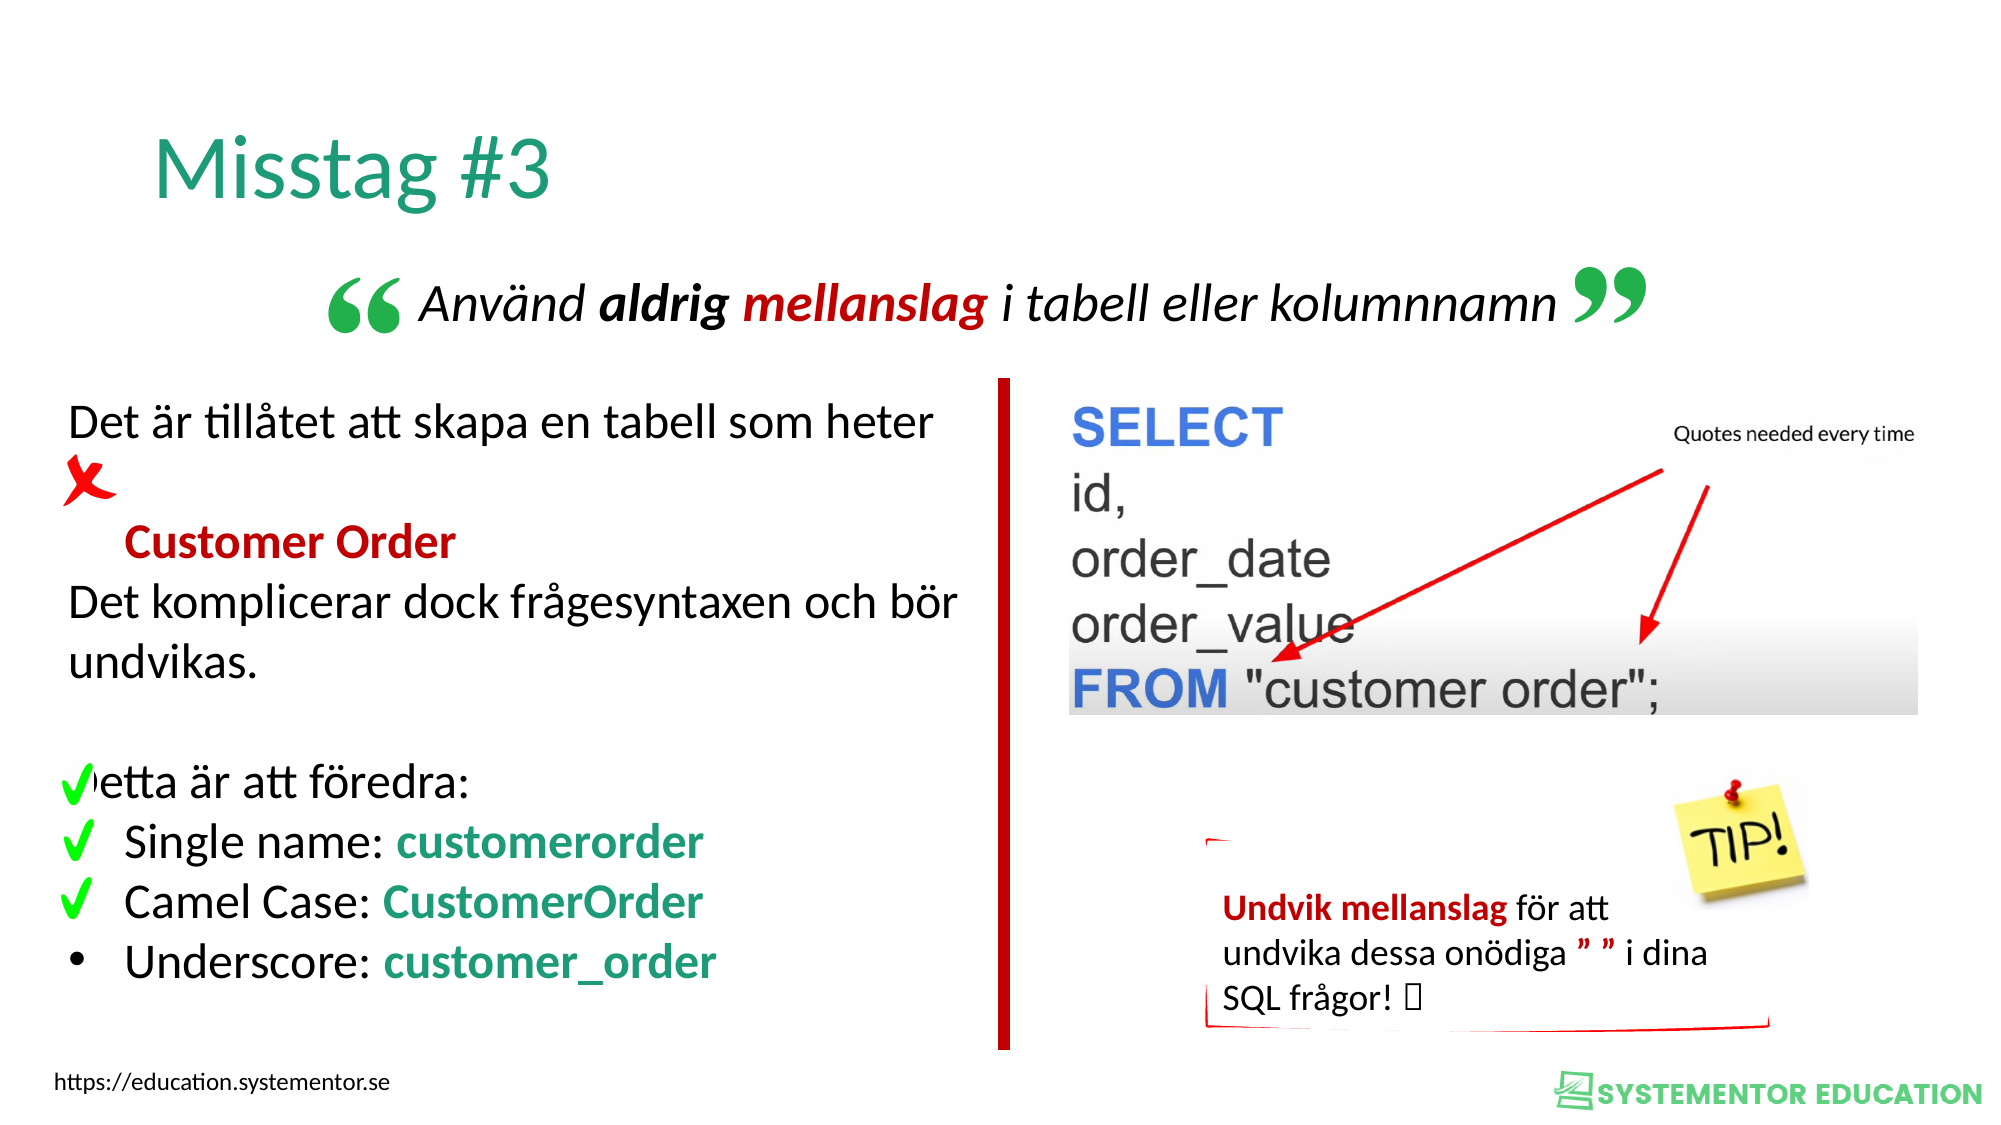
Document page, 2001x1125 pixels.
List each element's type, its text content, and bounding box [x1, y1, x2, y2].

picture [60, 761, 94, 805]
picture [1668, 765, 1809, 911]
picture [323, 263, 406, 345]
text_box Undvik mellanslag för att undvika dessa onödiga ” ” i dina SQL frågor!  [1202, 840, 1775, 1032]
picture [1068, 397, 1918, 715]
picture [1569, 254, 1651, 337]
picture [61, 817, 96, 862]
text_box Misstag #3 [137, 59, 1863, 257]
text_box https://education.systementor.se [38, 1058, 625, 1104]
text_box Använd aldrig mellanslag i tabell eller kolumnnamn [90, 257, 1889, 349]
picture [63, 453, 117, 507]
picture [59, 875, 93, 920]
picture [1545, 1057, 1996, 1125]
text_box Det är tillåtet att skapa en tabell som heter Customer Order Det komplicerar dock frågesyntaxen och bör undvikas. Detta är att föredra: Single name: customerorder Camel Case: CustomerOrder Underscore: customer_order [48, 378, 998, 1050]
